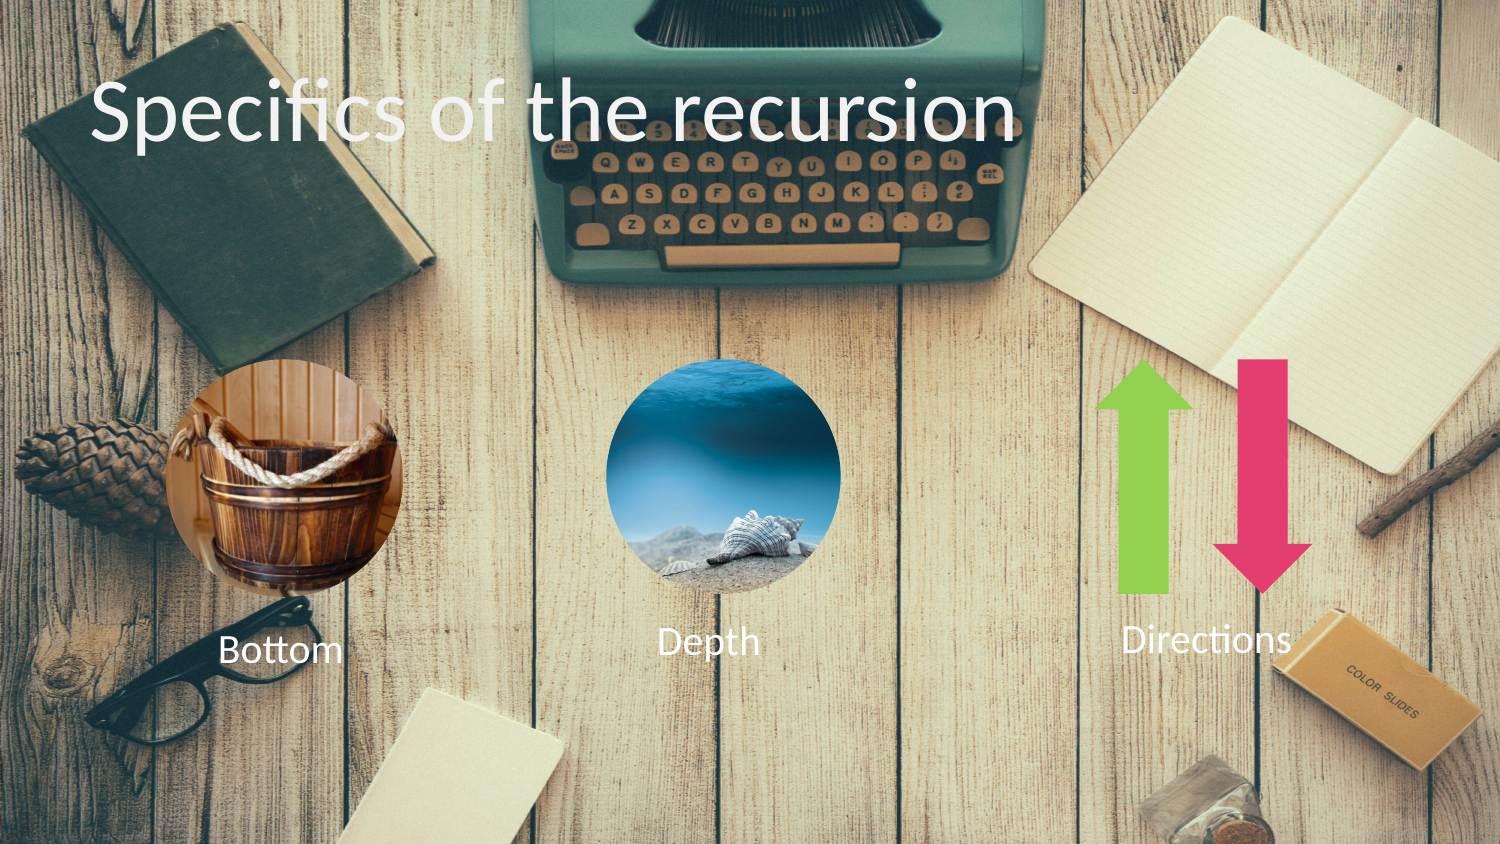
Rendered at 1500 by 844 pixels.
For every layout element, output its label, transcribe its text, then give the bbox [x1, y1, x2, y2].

title Specifics of the recursion [71, 34, 1038, 175]
text_box Depth [642, 606, 805, 672]
text_box [1210, 357, 1315, 596]
text_box Bottom [203, 614, 366, 679]
text_box [604, 357, 843, 596]
text_box Directions [1106, 604, 1322, 670]
text_box [163, 357, 406, 600]
picture [0, 0, 1500, 844]
text_box [1091, 357, 1196, 596]
